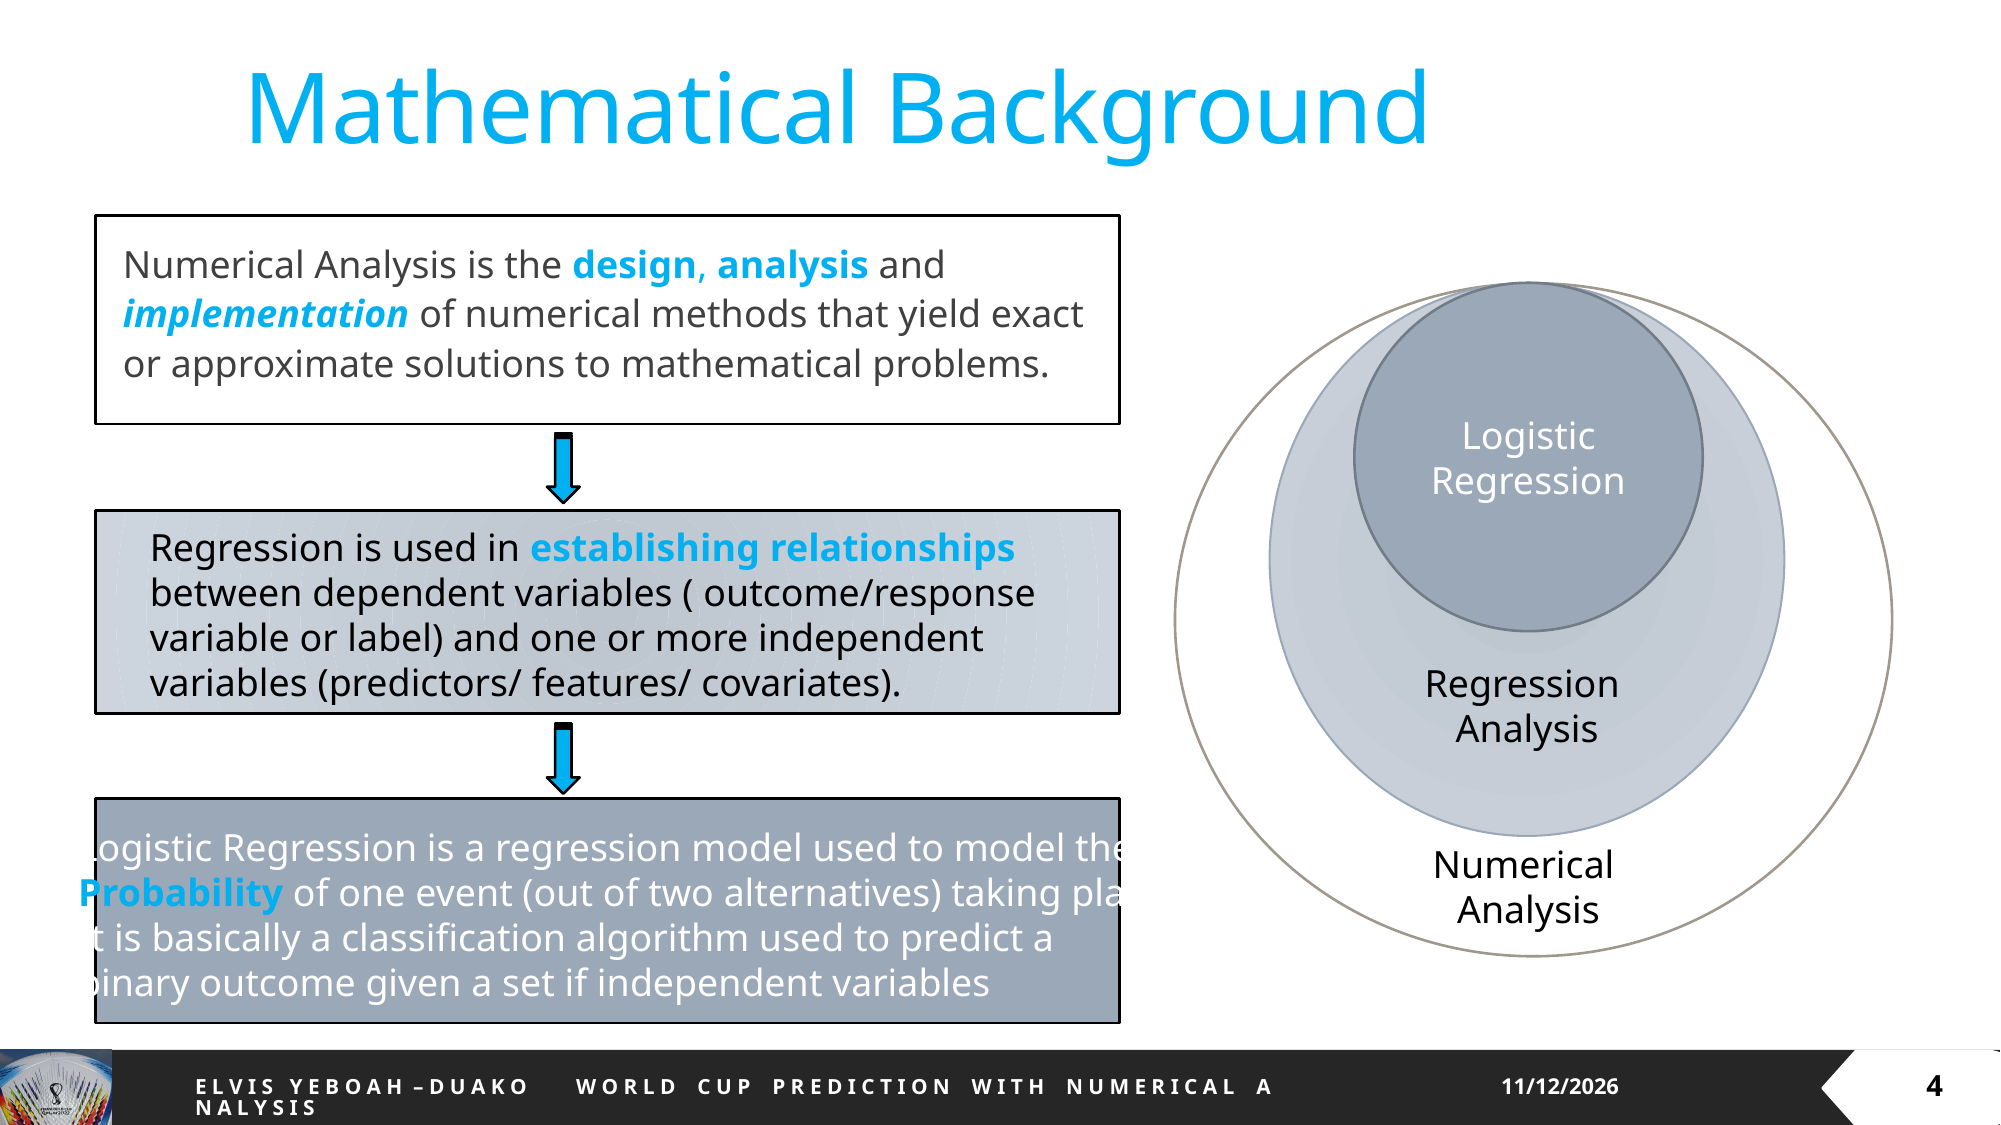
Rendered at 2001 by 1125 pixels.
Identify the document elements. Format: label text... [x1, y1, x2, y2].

title Mathematical Background [228, 45, 1879, 173]
text_box Logistic Regression [1353, 281, 1705, 633]
text_box Logistic Regression is a regression model used to model the Probability of one event (out of two alternatives) taking place. It is basically a classification algorithm used to predict a binary outcome given a set if independent variables [63, 816, 1191, 1012]
list Numerical Analysis is the design, analysis and implementation of numerical methods that yield exact or approximate solutions to mathematical problems. [107, 228, 1128, 446]
picture [0, 1049, 112, 1125]
text_box Regression Analysis [1409, 652, 1645, 758]
text_box [1173, 282, 1894, 958]
text_box Regression is used in establishing relationships between dependent variables ( outcome/response variable or label) and one or more independent variables (predictors/ features/ covariates). [135, 516, 1135, 712]
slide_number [1348, 1057, 1773, 1118]
text_box [94, 214, 1121, 425]
text_box [94, 509, 1120, 714]
text_box [94, 1012, 1121, 1024]
text_box [94, 797, 1121, 816]
slide_number 4 [1870, 1057, 1999, 1118]
footer E L V I S Y E B O A H – D U A K O W O R L D C U P P R E D I C T I O N W I T H N U M E R I C A L A N A L Y S I S [180, 1057, 1299, 1118]
text_box Numerical Analysis [1417, 833, 1640, 938]
text_box [545, 722, 581, 795]
text_box [1268, 285, 1786, 833]
text_box [545, 432, 581, 505]
